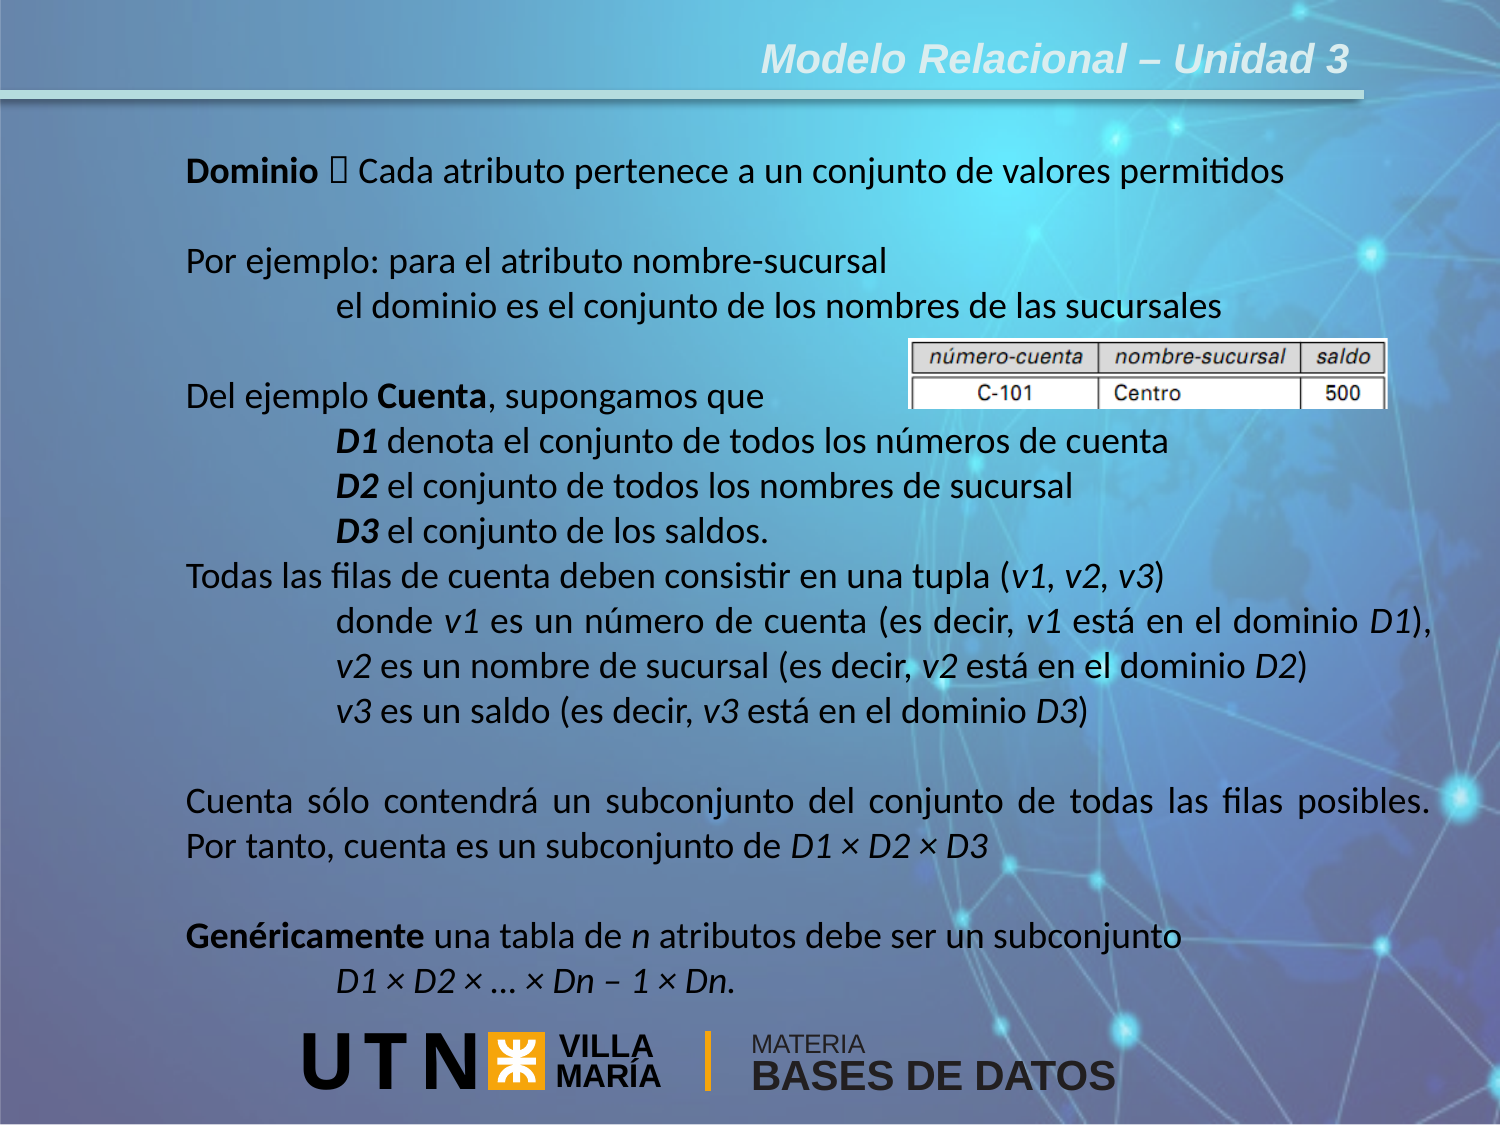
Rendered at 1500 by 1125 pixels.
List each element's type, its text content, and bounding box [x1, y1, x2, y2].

text_box Modelo Relacional – Unidad 3 [395, 24, 1365, 90]
picture [0, 0, 1500, 1125]
text_box Dominio  Cada atributo pertenece a un conjunto de valores permitidos Por ejemplo: para el atributo nombre-sucursal el dominio es el conjunto de los nombres de las sucursales Del ejemplo Cuenta, supongamos que D1 denota el conjunto de todos los números de cuenta D2 el conjunto de todos los nombres de sucursal D3 el conjunto de los saldos. Todas las filas de cuenta deben consistir en una tupla (v1, v2, v3) donde v1 es un número de cuenta (es decir, v1 está en el dominio D1), v2 es un nombre de sucursal (es decir, v2 está en el dominio D2) v3 es un saldo (es decir, v3 está en el dominio D3) Cuenta sólo contendrá un subconjunto del conjunto de todas las filas posibles. Por tanto, cuenta es un subconjunto de D1 × D2 × D3 Genéricamente una tabla de n atributos debe ser un subconjunto D1 × D2 × … × Dn – 1 × Dn. [171, 138, 1447, 1009]
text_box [300, 1027, 1117, 1095]
